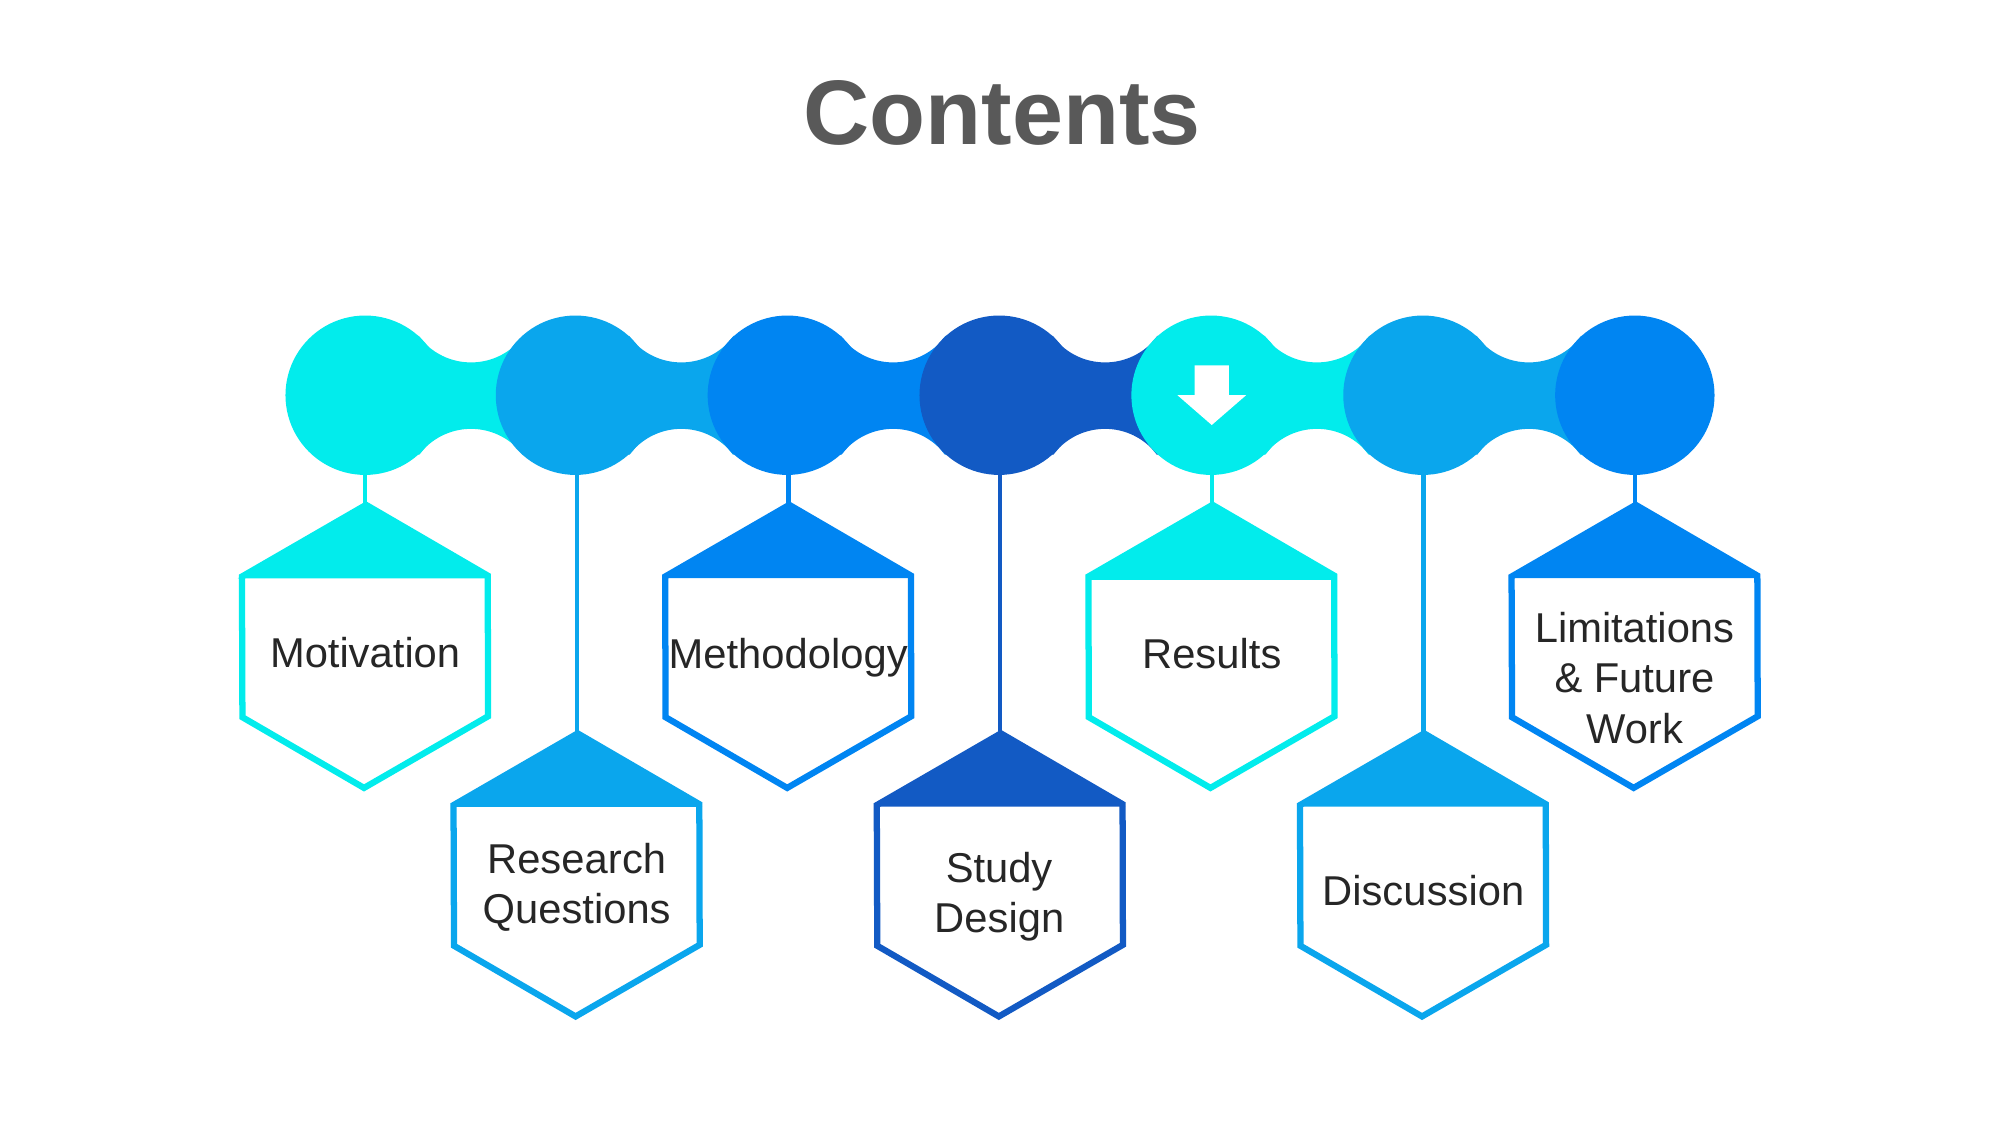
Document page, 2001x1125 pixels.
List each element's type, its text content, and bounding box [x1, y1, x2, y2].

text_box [1281, 736, 1565, 997]
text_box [435, 752, 719, 997]
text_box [646, 508, 930, 769]
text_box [930, 508, 1354, 769]
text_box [249, 508, 646, 769]
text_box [858, 736, 1142, 997]
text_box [1493, 508, 1777, 769]
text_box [285, 315, 1715, 475]
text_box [223, 524, 249, 769]
list Contents [53, 55, 1952, 175]
